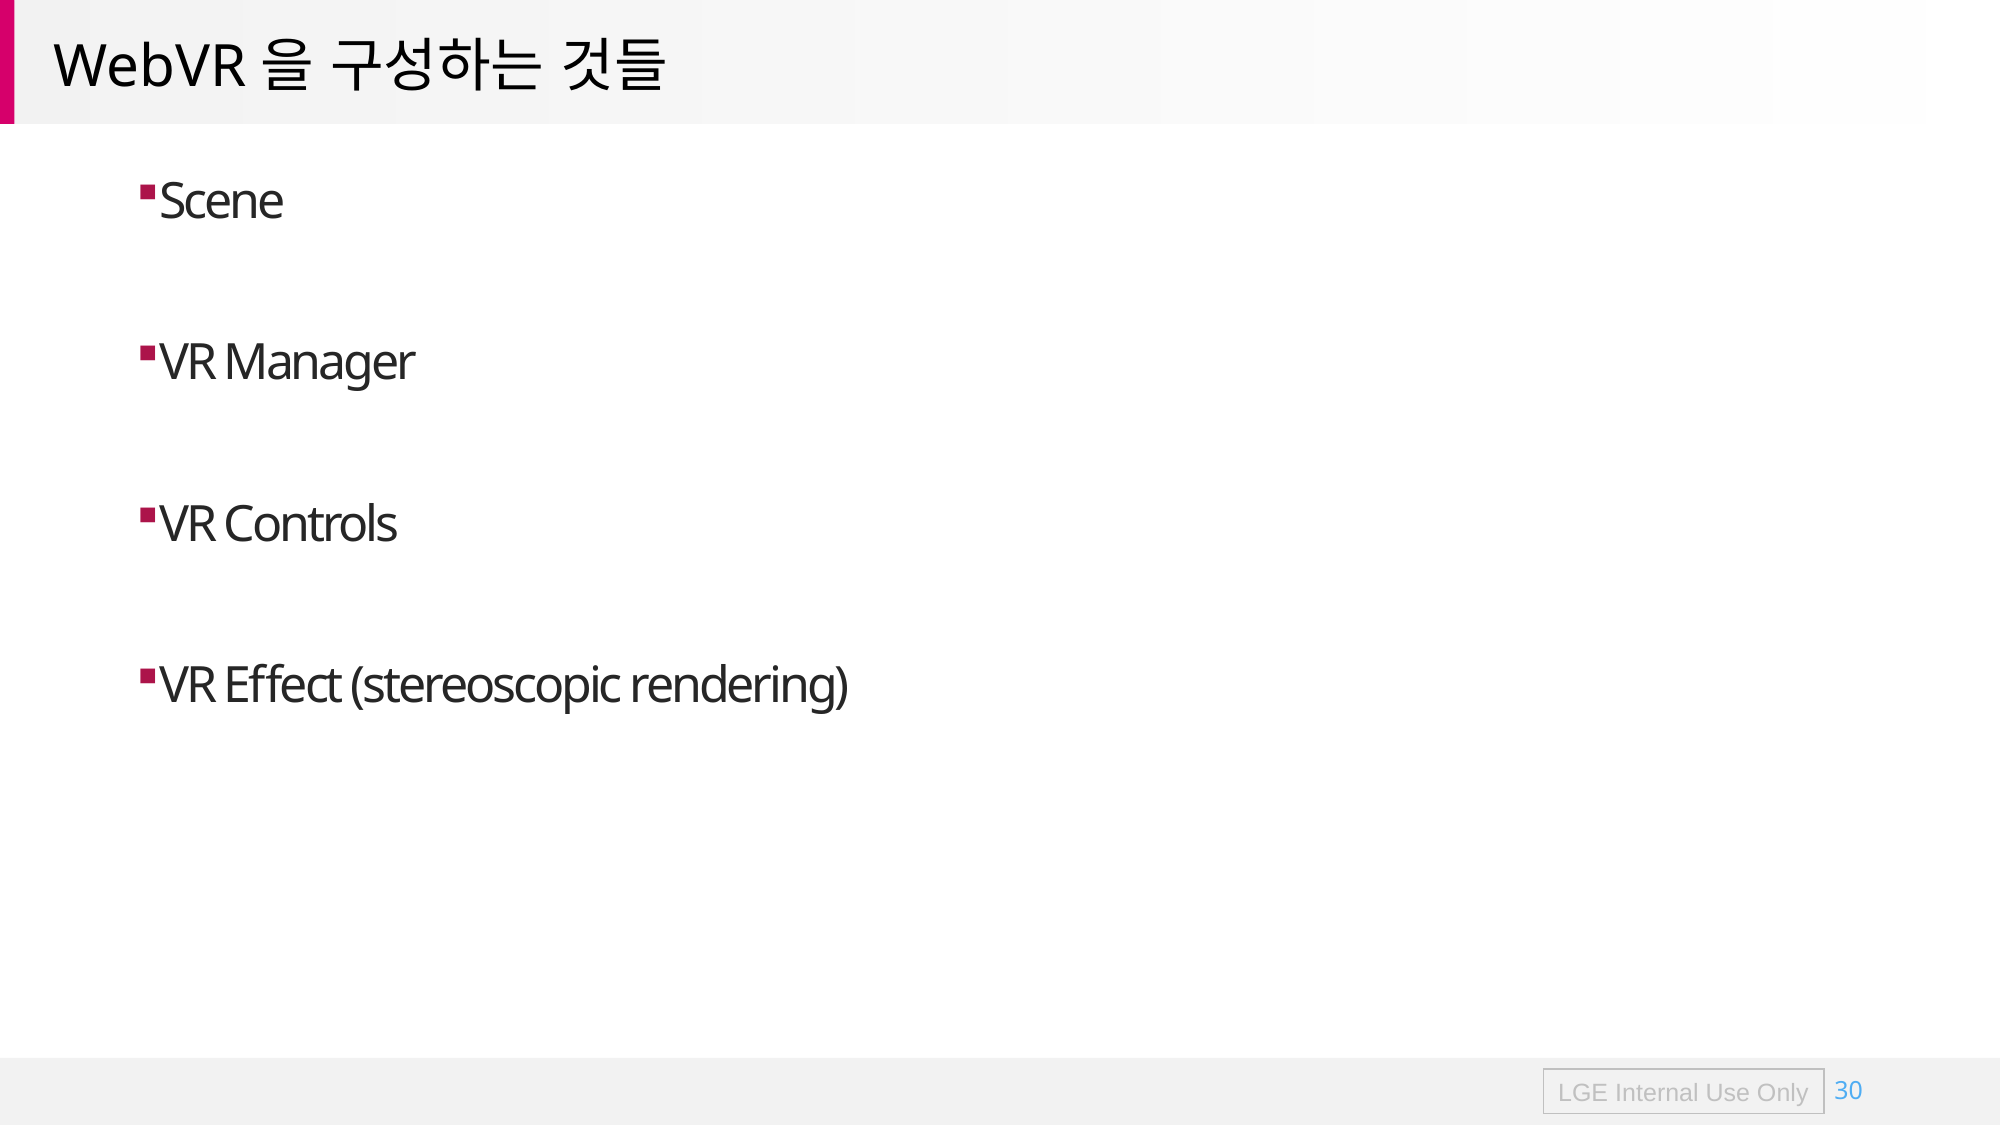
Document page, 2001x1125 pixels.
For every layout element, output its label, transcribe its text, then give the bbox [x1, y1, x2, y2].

list Scene VR Manager VR Controls VR Effect (stereoscopic rendering) [39, 160, 1961, 1047]
title WebVR을 구성하는 것들 [39, 11, 1960, 114]
